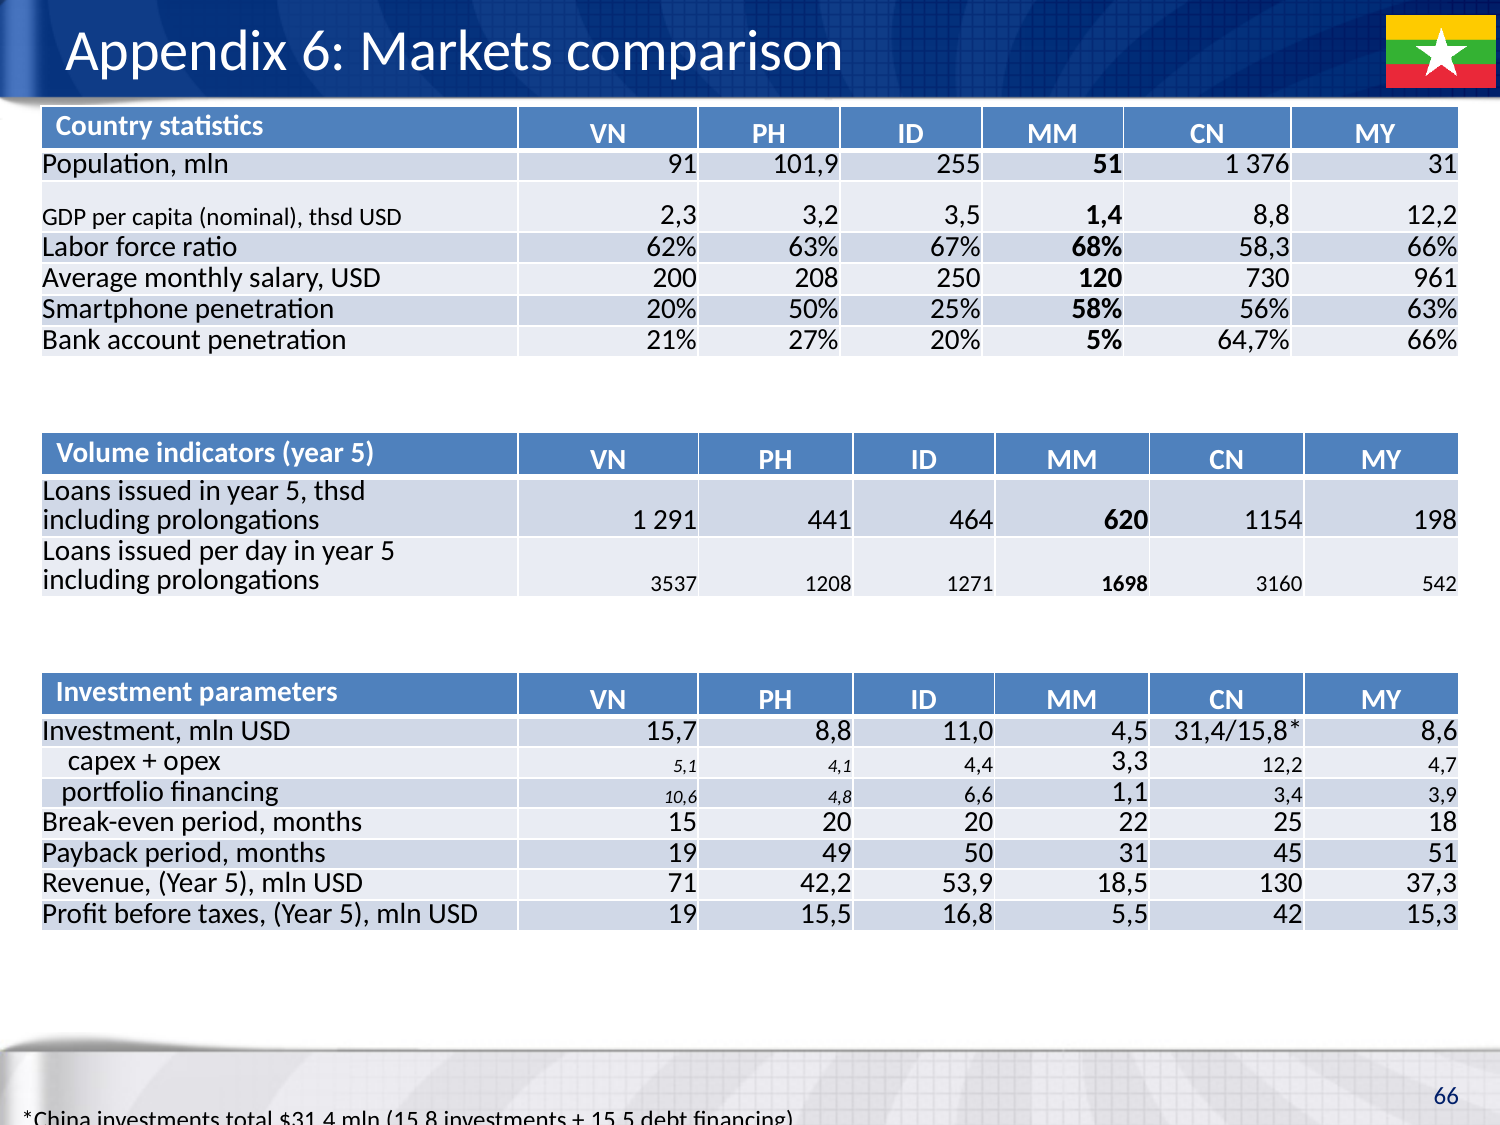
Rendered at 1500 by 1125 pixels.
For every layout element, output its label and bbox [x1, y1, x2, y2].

table_cell [841, 327, 981, 356]
text_box [6, 1095, 811, 1125]
table_cell [995, 748, 1148, 777]
table_header [42, 433, 517, 474]
table_cell [699, 296, 839, 325]
table_cell [42, 327, 517, 356]
table_cell [996, 480, 1149, 536]
table_cell [42, 153, 517, 180]
table_cell [519, 809, 697, 838]
table_cell [42, 264, 517, 294]
table_cell [1150, 480, 1303, 536]
table_cell [699, 748, 852, 777]
table_header [1150, 433, 1303, 474]
table_cell [519, 840, 697, 868]
table_cell [1124, 296, 1290, 325]
table_cell [854, 719, 994, 746]
table_cell [854, 840, 994, 868]
table_cell [854, 779, 994, 807]
table_header [699, 673, 852, 714]
table_cell [699, 264, 839, 294]
table_cell [983, 153, 1123, 180]
table_cell [841, 233, 981, 262]
table_cell [519, 538, 698, 596]
table_cell [519, 480, 698, 536]
table_cell [995, 901, 1148, 930]
table_header [699, 433, 852, 474]
table_cell [1292, 327, 1458, 356]
table_header [519, 673, 697, 714]
table_cell [1305, 748, 1458, 777]
table_cell [42, 538, 517, 596]
table_header [699, 107, 839, 148]
slide_number [1356, 1071, 1475, 1118]
table_cell [699, 901, 852, 930]
table_header [1305, 433, 1458, 474]
table_cell [1305, 480, 1458, 536]
table_cell [699, 538, 852, 596]
table_cell [42, 809, 517, 838]
table_cell [519, 870, 697, 899]
table_header [854, 673, 994, 714]
table_cell [995, 870, 1148, 899]
table_cell [699, 809, 852, 838]
table_cell [519, 233, 697, 262]
table_cell [1150, 870, 1303, 899]
table_cell [519, 153, 697, 180]
table_cell [1150, 840, 1303, 868]
table_cell [42, 870, 517, 899]
table_cell [42, 840, 517, 868]
table_cell [996, 538, 1149, 596]
table_cell [1150, 748, 1303, 777]
table_header [841, 107, 981, 148]
table_cell [1150, 538, 1303, 596]
picture [0, 1032, 1500, 1125]
table_cell [699, 779, 852, 807]
table_cell [1292, 182, 1458, 231]
table_cell [519, 901, 697, 930]
table_cell [1292, 296, 1458, 325]
table_cell [699, 840, 852, 868]
table_cell [1150, 901, 1303, 930]
table_cell [1124, 182, 1290, 231]
table_cell [519, 779, 697, 807]
table_cell [42, 296, 517, 325]
table_cell [42, 748, 517, 777]
table_header [519, 433, 698, 474]
table_cell [42, 182, 517, 231]
table_header [1292, 107, 1458, 148]
table_header [995, 673, 1148, 714]
table_cell [519, 327, 697, 356]
table_cell [983, 264, 1123, 294]
table_cell [841, 296, 981, 325]
table_cell [1124, 233, 1290, 262]
table_cell [699, 153, 839, 180]
table_cell [995, 809, 1148, 838]
table_cell [995, 779, 1148, 807]
table_cell [854, 748, 994, 777]
table_cell [841, 264, 981, 294]
table_cell [854, 870, 994, 899]
table_cell [1305, 840, 1458, 868]
table_header [1124, 107, 1290, 148]
table_cell [854, 480, 994, 536]
table_cell [1305, 719, 1458, 746]
table_cell [1292, 264, 1458, 294]
table_header [42, 107, 517, 148]
table_cell [841, 153, 981, 180]
table_cell [854, 538, 994, 596]
table_header [42, 673, 517, 714]
table_cell [1305, 779, 1458, 807]
table_cell [995, 840, 1148, 868]
table_cell [699, 182, 839, 231]
table_cell [42, 480, 517, 536]
table_cell [983, 182, 1123, 231]
table_cell [42, 901, 517, 930]
table_cell [1305, 809, 1458, 838]
table_cell [699, 327, 839, 356]
table_cell [699, 233, 839, 262]
table_cell [42, 779, 517, 807]
table_cell [1305, 870, 1458, 899]
table_cell [983, 233, 1123, 262]
table_cell [854, 901, 994, 930]
table_cell [1124, 327, 1290, 356]
table_cell [699, 719, 852, 746]
table_cell [841, 182, 981, 231]
table_cell [1124, 153, 1290, 180]
table_cell [699, 870, 852, 899]
table_cell [983, 296, 1123, 325]
table_header [854, 433, 994, 474]
table_cell [42, 719, 517, 746]
table_header [1305, 673, 1458, 714]
table_cell [1150, 779, 1303, 807]
table_cell [1305, 538, 1458, 596]
table_cell [519, 719, 697, 746]
table_cell [699, 480, 852, 536]
table_cell [1305, 901, 1458, 930]
table_cell [1124, 264, 1290, 294]
table_header [1150, 673, 1303, 714]
table_cell [983, 327, 1123, 356]
table_cell [519, 264, 697, 294]
table_cell [519, 296, 697, 325]
table_header [996, 433, 1149, 474]
table_cell [1292, 233, 1458, 262]
table_cell [854, 809, 994, 838]
table_cell [1150, 719, 1303, 746]
picture [0, 0, 1500, 120]
table_cell [519, 182, 697, 231]
table_cell [519, 748, 697, 777]
table_cell [42, 233, 517, 262]
table_header [983, 107, 1123, 148]
table_cell [1292, 153, 1458, 180]
table_header [519, 107, 697, 148]
title [0, 16, 928, 79]
table_cell [1150, 809, 1303, 838]
table_cell [995, 719, 1148, 746]
